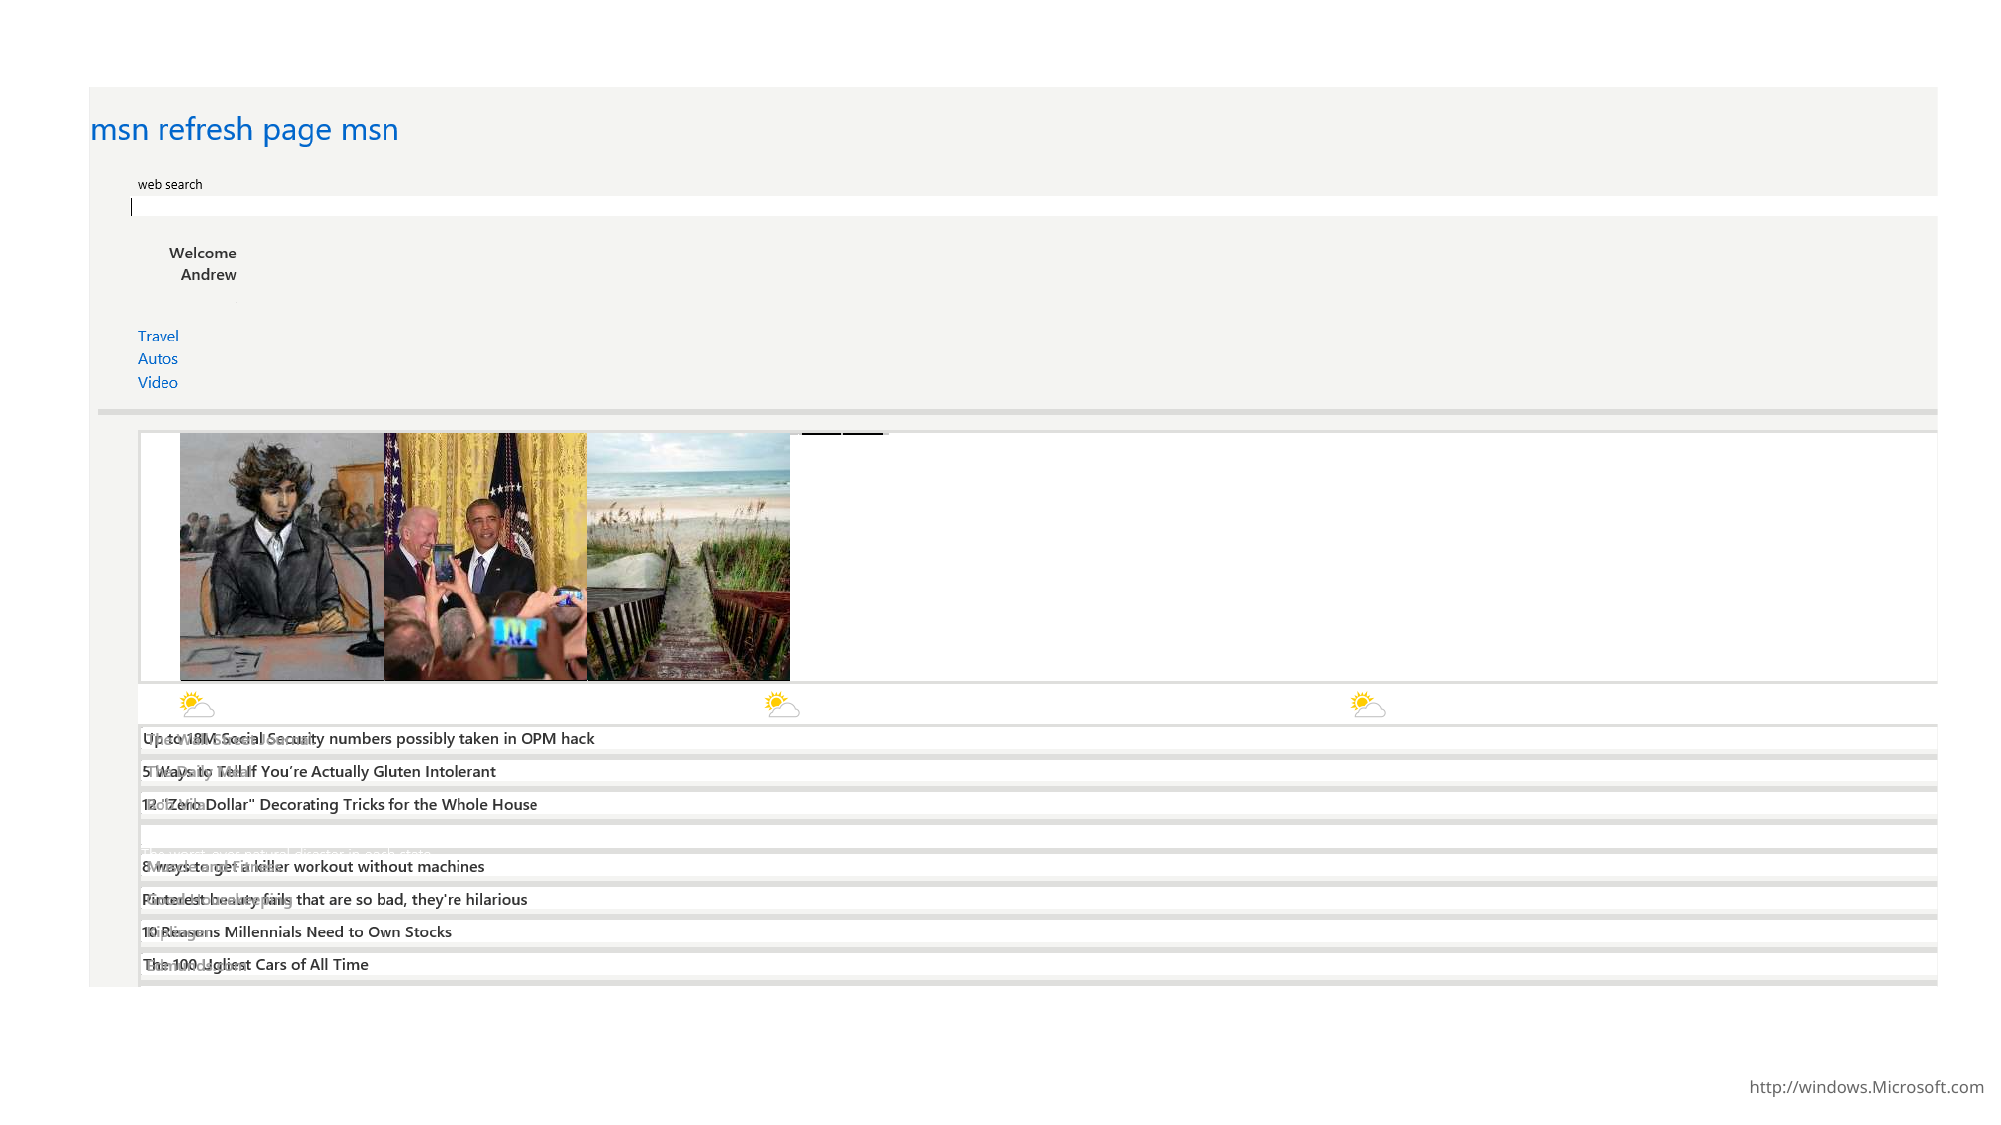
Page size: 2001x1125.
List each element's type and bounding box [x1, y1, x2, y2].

picture [89, 87, 1938, 987]
